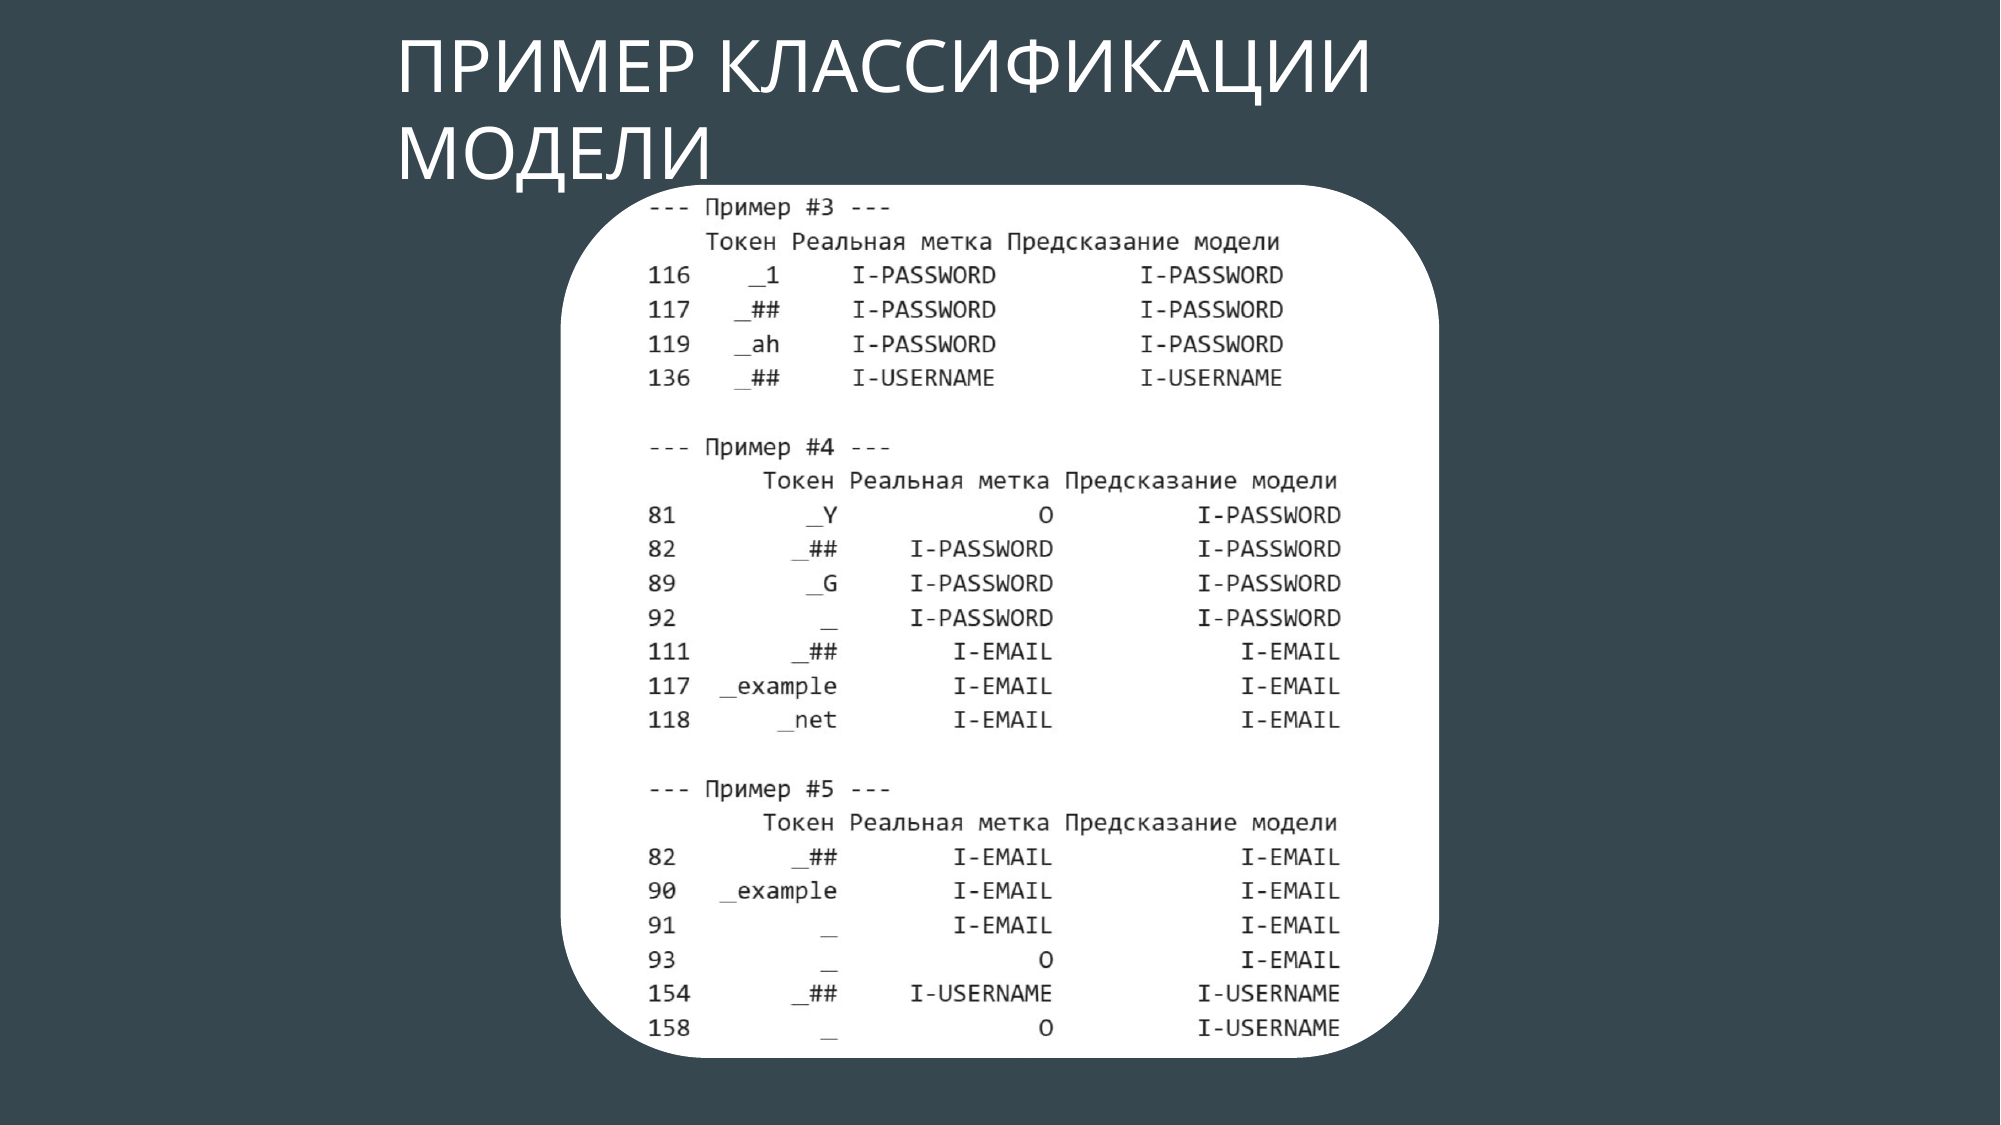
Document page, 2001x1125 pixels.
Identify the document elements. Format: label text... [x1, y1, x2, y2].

picture [560, 184, 1440, 1059]
title ПРИМЕР КЛАССИФИКАЦИИ МОДЕЛИ [380, 11, 1721, 202]
